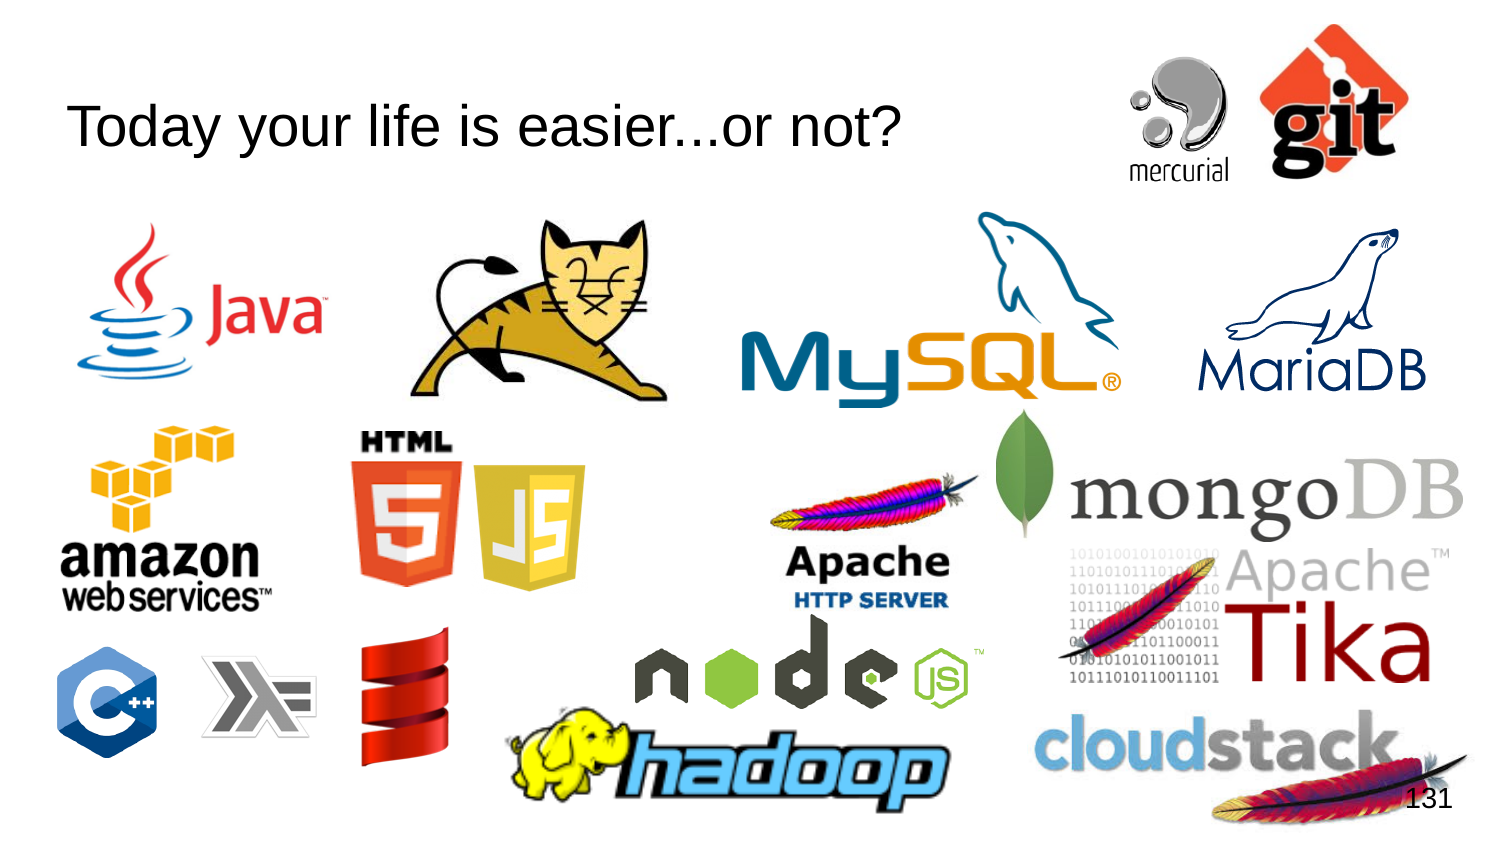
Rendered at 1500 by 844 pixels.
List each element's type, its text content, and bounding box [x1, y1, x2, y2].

picture [499, 211, 1464, 821]
picture [1058, 548, 1450, 683]
picture [1101, 24, 1412, 198]
picture [402, 211, 699, 409]
picture [329, 431, 588, 594]
title Today your life is easier...or not? [51, 72, 934, 167]
picture [50, 195, 360, 769]
picture [1148, 225, 1475, 394]
picture [352, 625, 450, 769]
picture [1027, 700, 1480, 836]
